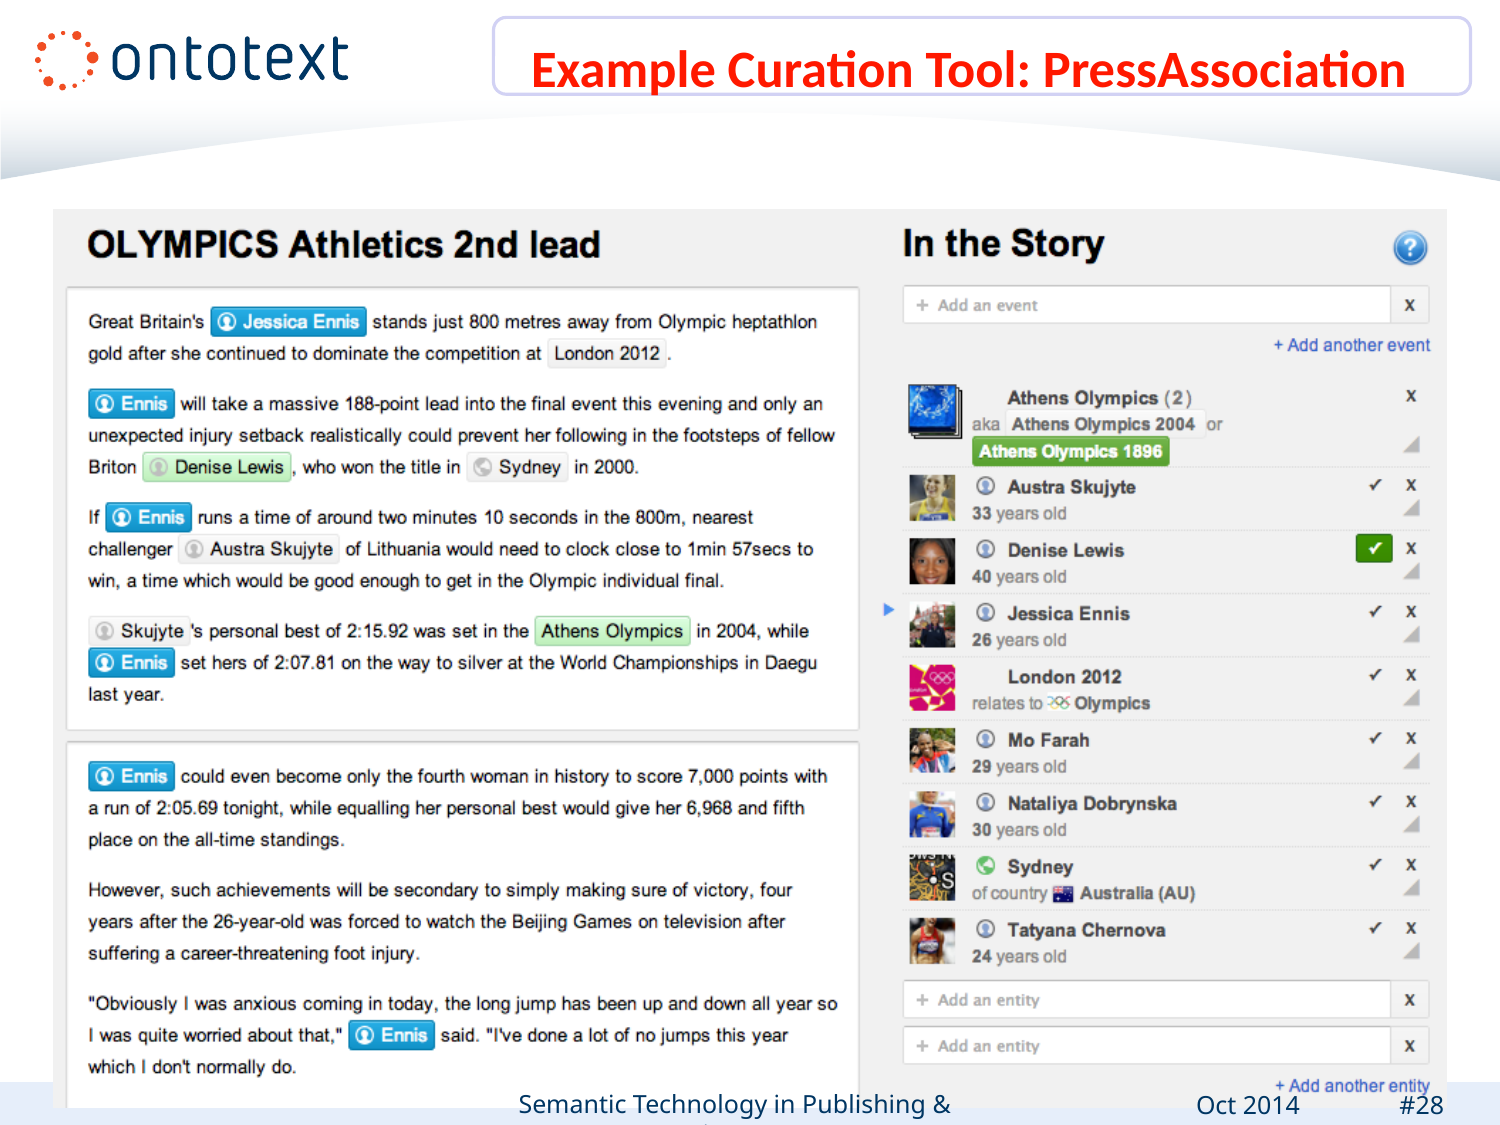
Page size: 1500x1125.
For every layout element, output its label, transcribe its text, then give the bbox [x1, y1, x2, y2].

footer Semantic Technology in Publishing & Finance [466, 1116, 1004, 1125]
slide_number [1160, 1116, 1335, 1123]
title Example Curation Tool: PressAssociation [513, 18, 1426, 114]
picture [52, 209, 1448, 1108]
slide_number #28 [1335, 1082, 1459, 1123]
